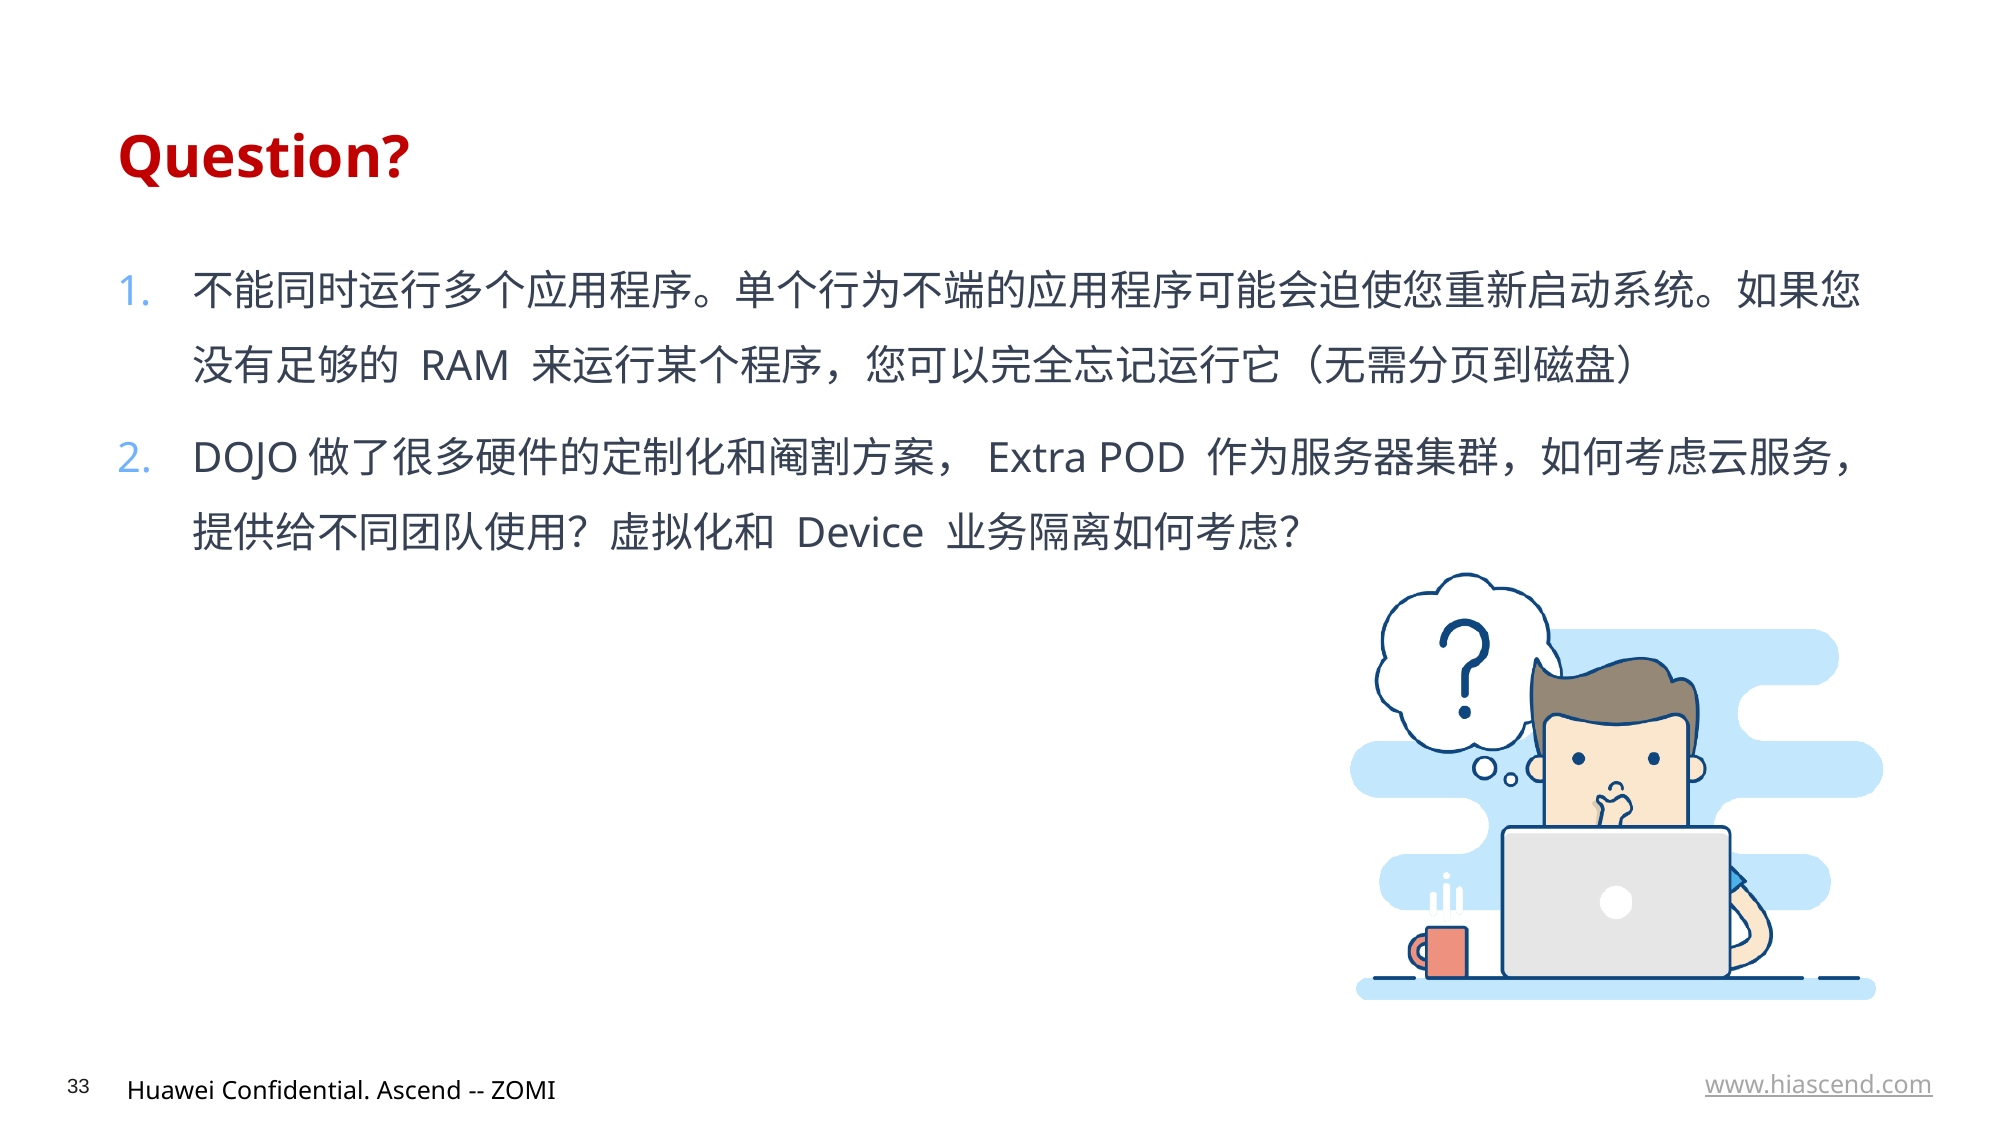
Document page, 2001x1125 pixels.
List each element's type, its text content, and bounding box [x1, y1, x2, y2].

title Question? [102, 111, 1901, 209]
list 不能同时运行多个应用程序。单个行为不端的应用程序可能会迫使您重新启动系统。如果您没有足够的 RAM 来运行某个程序，您可以完全忘记运行它（无需分页到磁盘） DOJO做了很多硬件的定制化和阉割方案，Extra POD 作为服务器集群，如何考虑云服务，提供给不同团队使用？虚拟化和 Device 业务隔离如何考虑？ [102, 231, 1901, 988]
picture [1336, 560, 1901, 1009]
